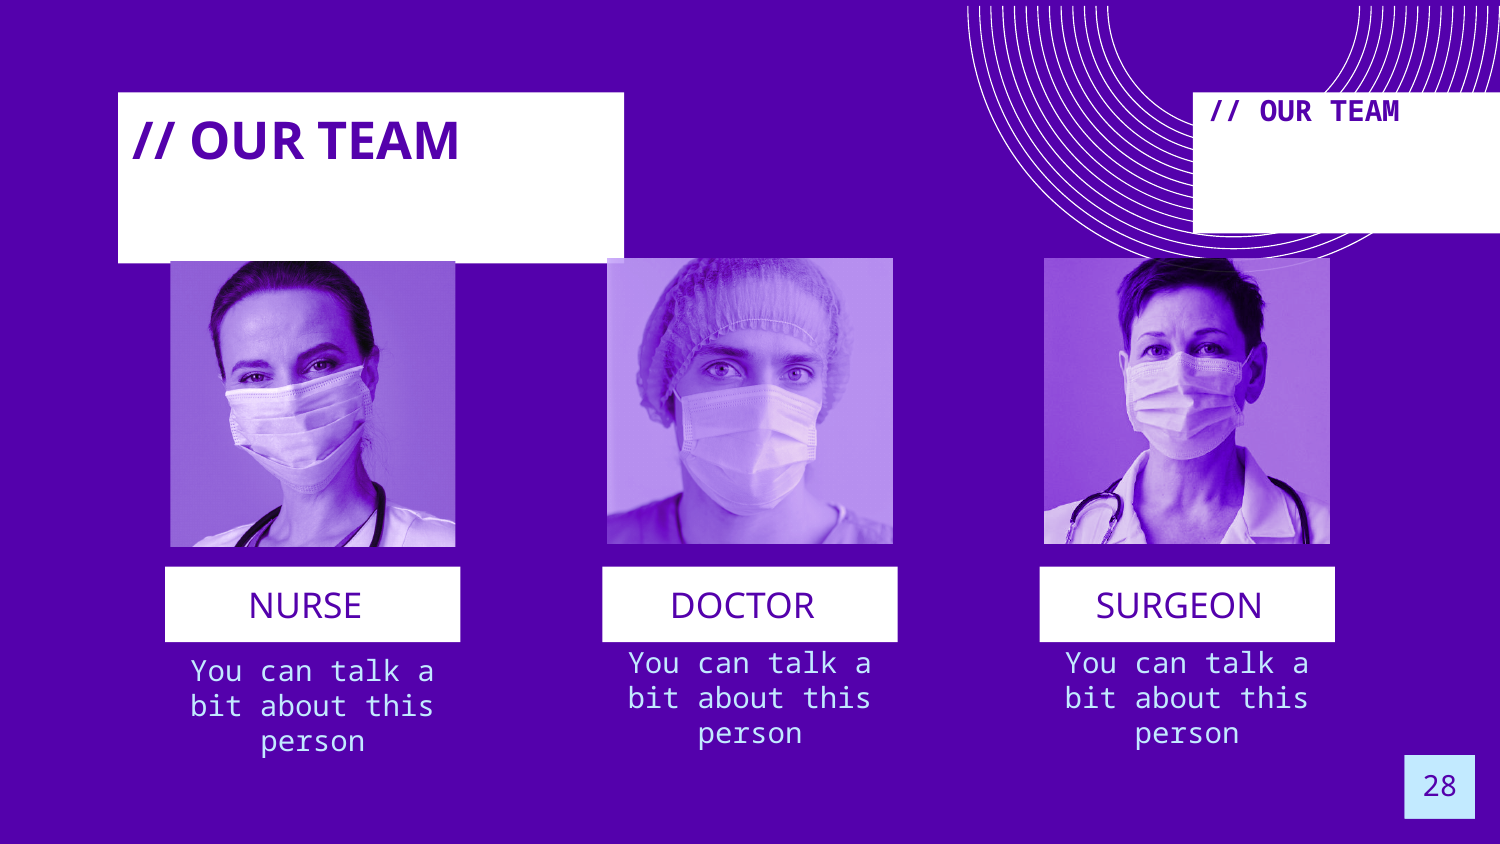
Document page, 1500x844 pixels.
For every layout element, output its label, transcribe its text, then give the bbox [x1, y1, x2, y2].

title DOCTOR [602, 566, 898, 637]
subtitle You can talk a bit about this person [596, 637, 904, 756]
picture [607, 258, 893, 544]
subtitle You can talk a bit about this person [159, 637, 467, 756]
title // OUR TEAM [1192, 92, 1500, 234]
title // OUR TEAM [118, 92, 625, 264]
title NURSE [165, 566, 461, 637]
picture [169, 261, 456, 547]
slide_number 28 [1404, 755, 1475, 819]
picture [1044, 258, 1330, 544]
title SURGEON [1039, 566, 1335, 637]
subtitle You can talk a bit about this person [1033, 637, 1341, 756]
